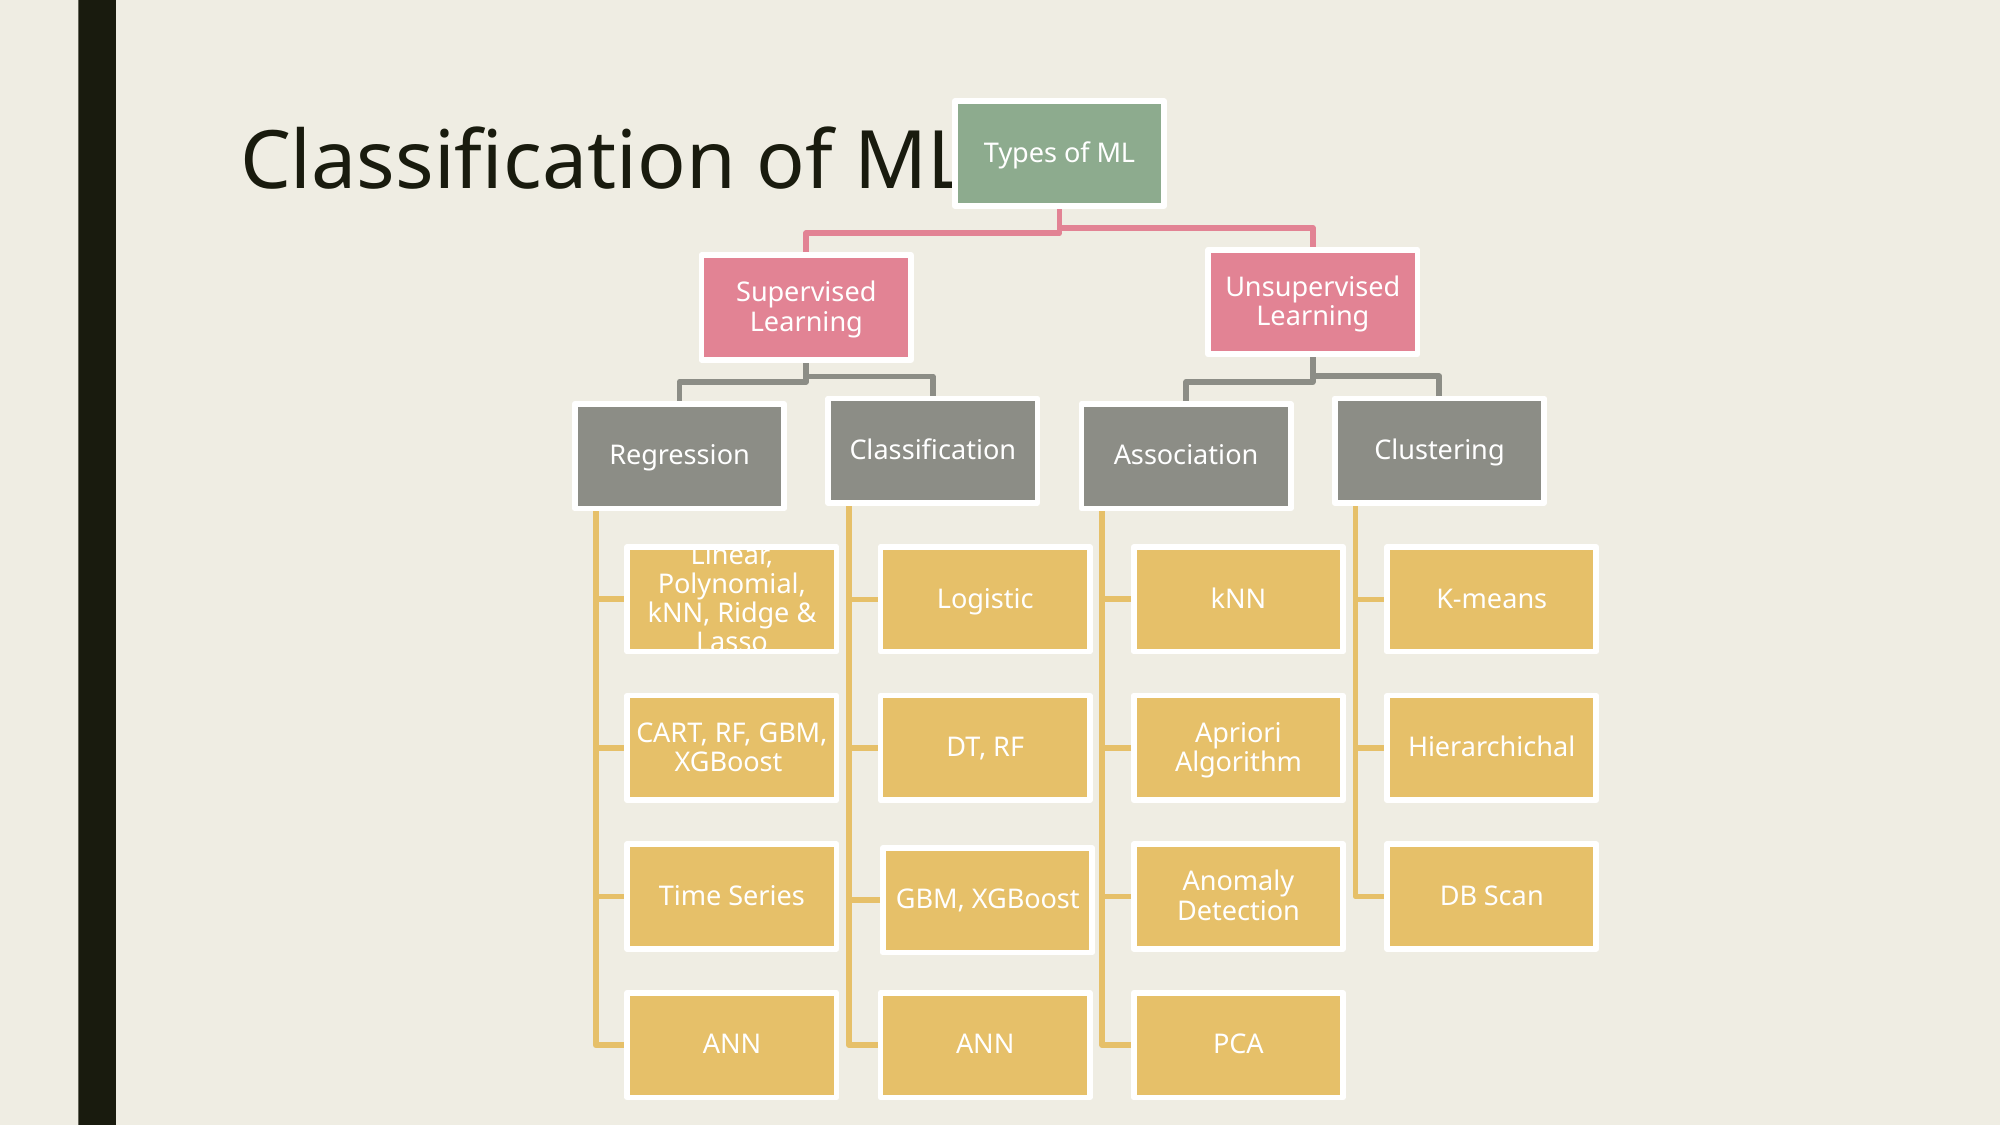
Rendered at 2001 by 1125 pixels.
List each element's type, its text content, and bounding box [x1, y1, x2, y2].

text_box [321, 100, 1850, 1098]
title Classification of ML [225, 112, 321, 215]
